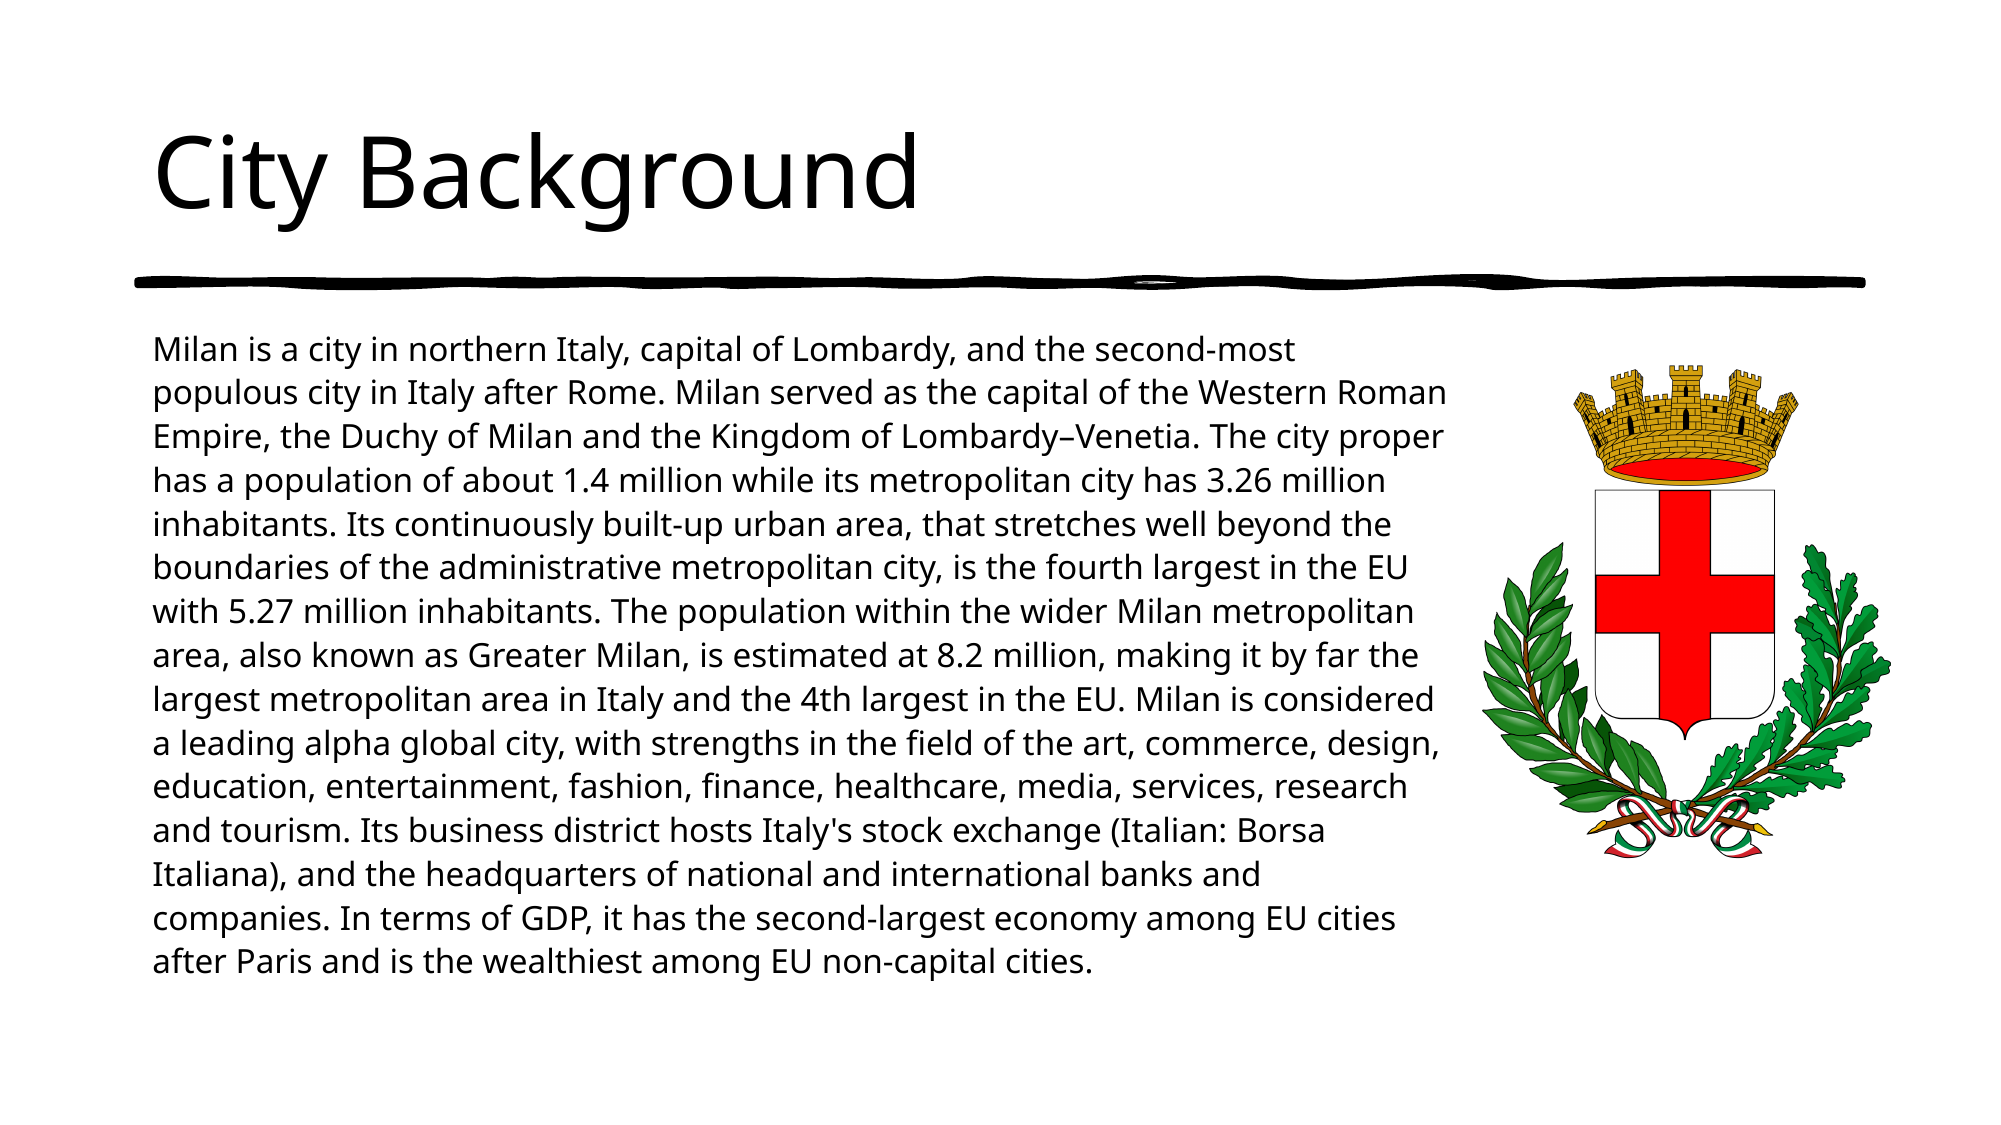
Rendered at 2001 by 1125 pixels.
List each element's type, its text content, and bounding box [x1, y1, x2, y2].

list Milan is a city in northern Italy, capital of Lombardy, and the second-most populous city in Italy after Rome. Milan served as the capital of the Western Roman Empire, the Duchy of Milan and the Kingdom of Lombardy–Venetia. The city proper has a population of about 1.4 million while its metropolitan city has 3.26 million inhabitants. Its continuously built-up urban area, that stretches well beyond the boundaries of the administrative metropolitan city, is the fourth largest in the EU with 5.27 million inhabitants. The population within the wider Milan metropolitan area, also known as Greater Milan, is estimated at 8.2 million, making it by far the largest metropolitan area in Italy and the 4th largest in the EU. Milan is considered a leading alpha global city, with strengths in the field of the art, commerce, design, education, entertainment, fashion, finance, healthcare, media, services, research and tourism. Its business district hosts Italy's stock exchange (Italian: Borsa Italiana), and the headquarters of national and international banks and companies. In terms of GDP, it has the second-largest economy among EU cities after Paris and is the wealthiest among EU non-capital cities. [137, 316, 1466, 1014]
title City Background [137, 59, 1863, 278]
picture [1482, 362, 1891, 859]
